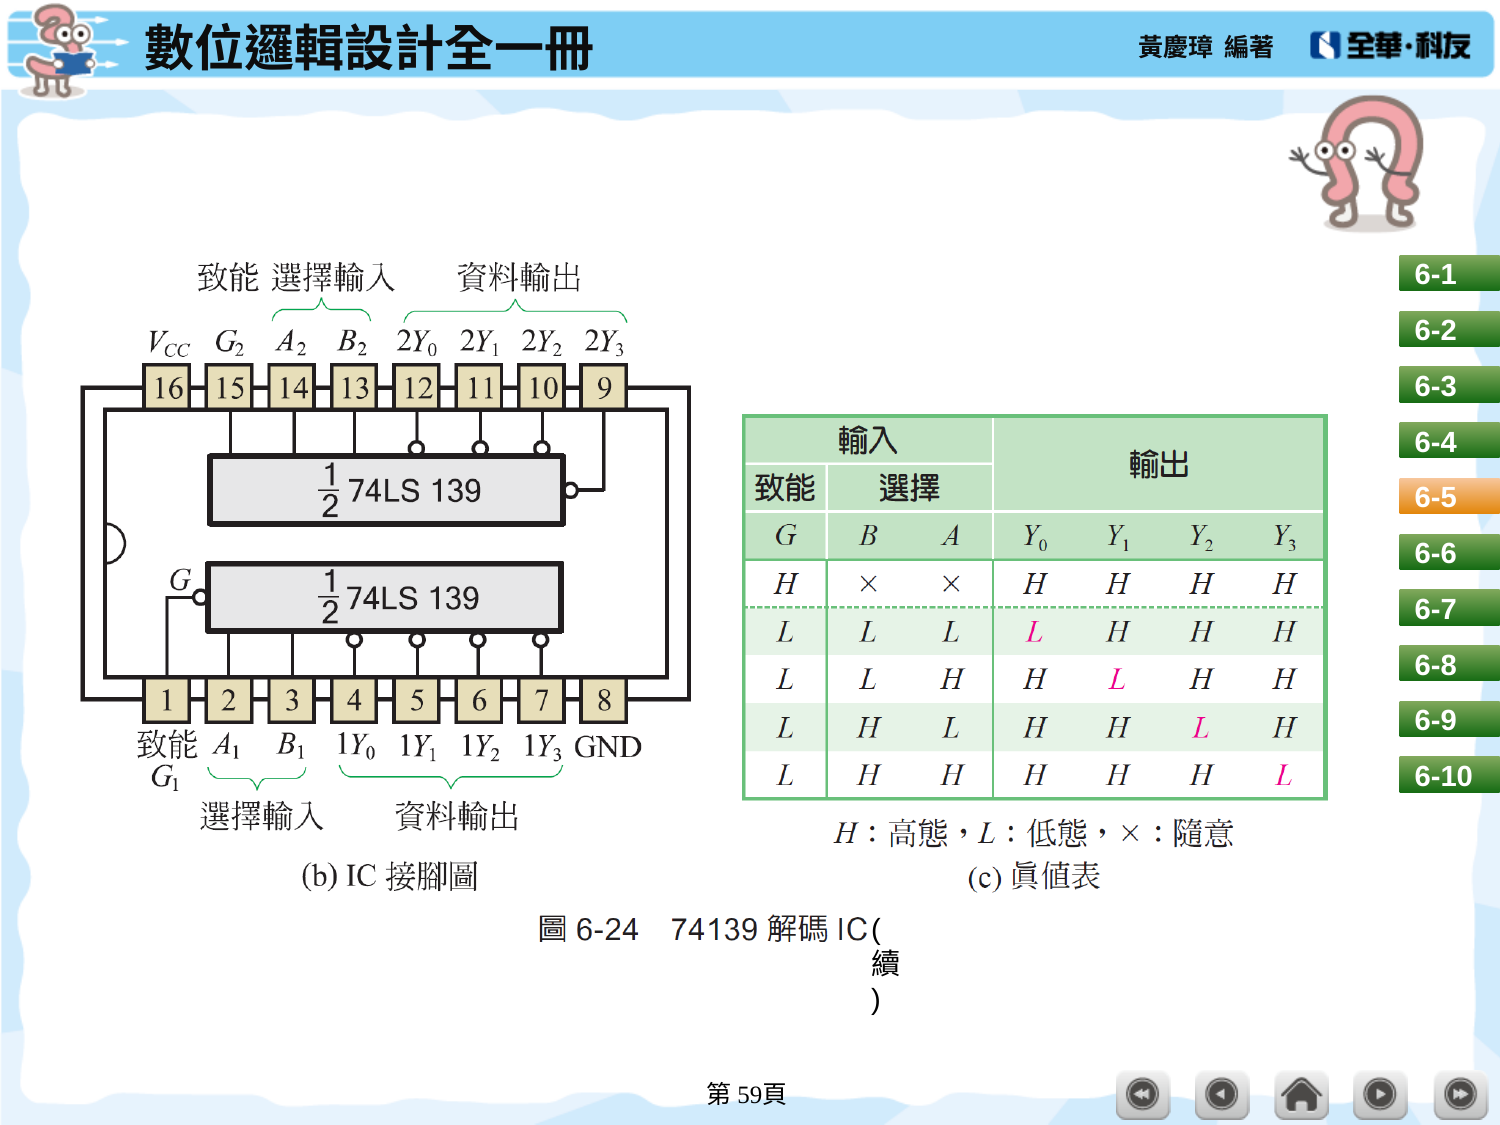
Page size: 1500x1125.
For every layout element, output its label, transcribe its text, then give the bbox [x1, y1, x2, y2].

picture [0, 0, 1500, 1125]
text_box (續) [856, 972, 927, 1023]
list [52, 236, 1353, 963]
